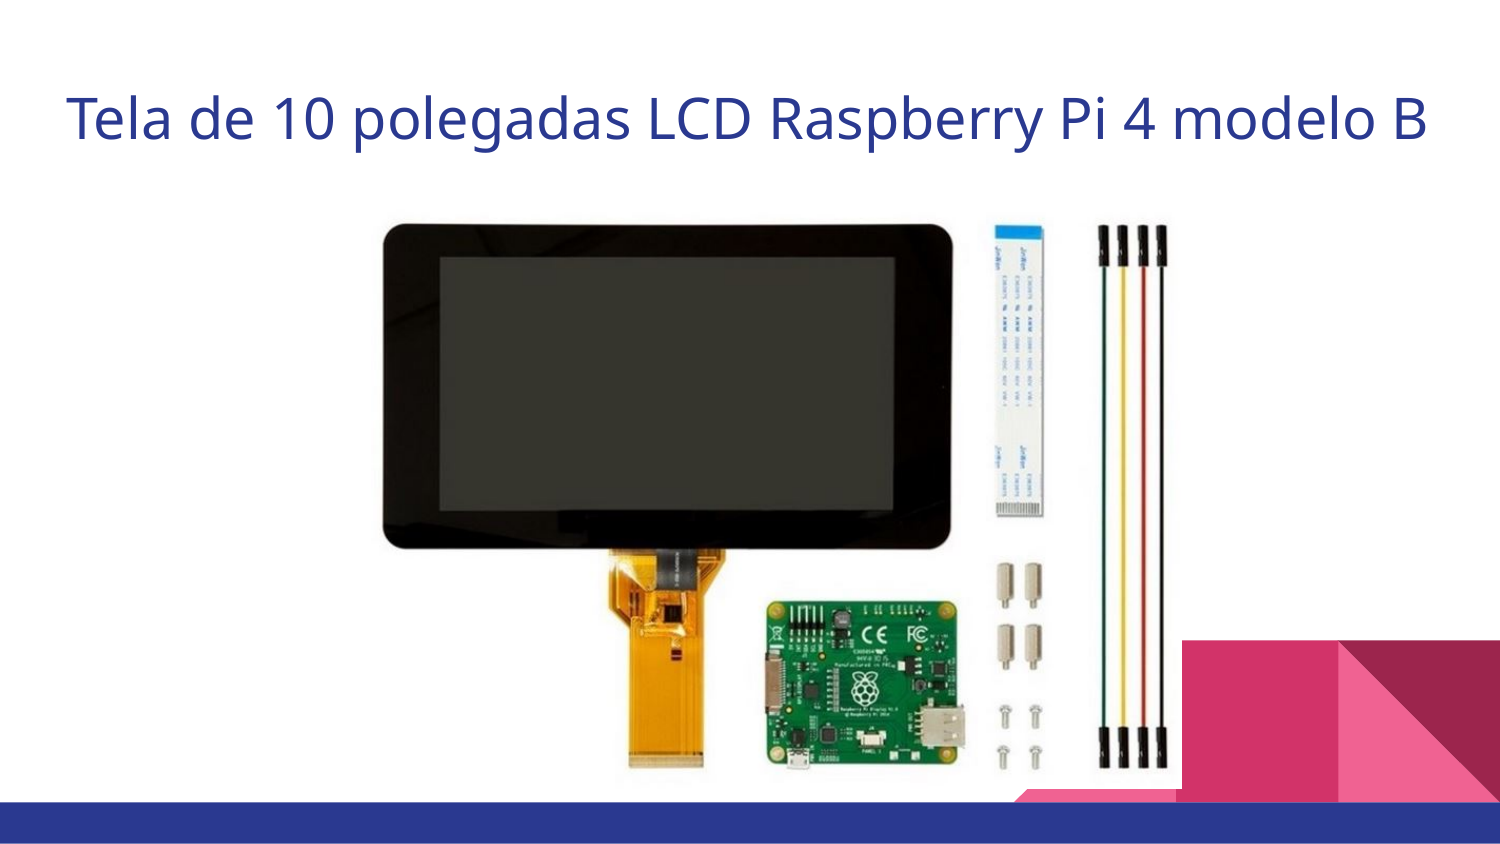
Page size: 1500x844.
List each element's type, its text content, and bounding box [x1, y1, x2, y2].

title Tela de 10 polegadas LCD Raspberry Pi 4 modelo B [51, 67, 1449, 167]
picture [370, 201, 1182, 790]
